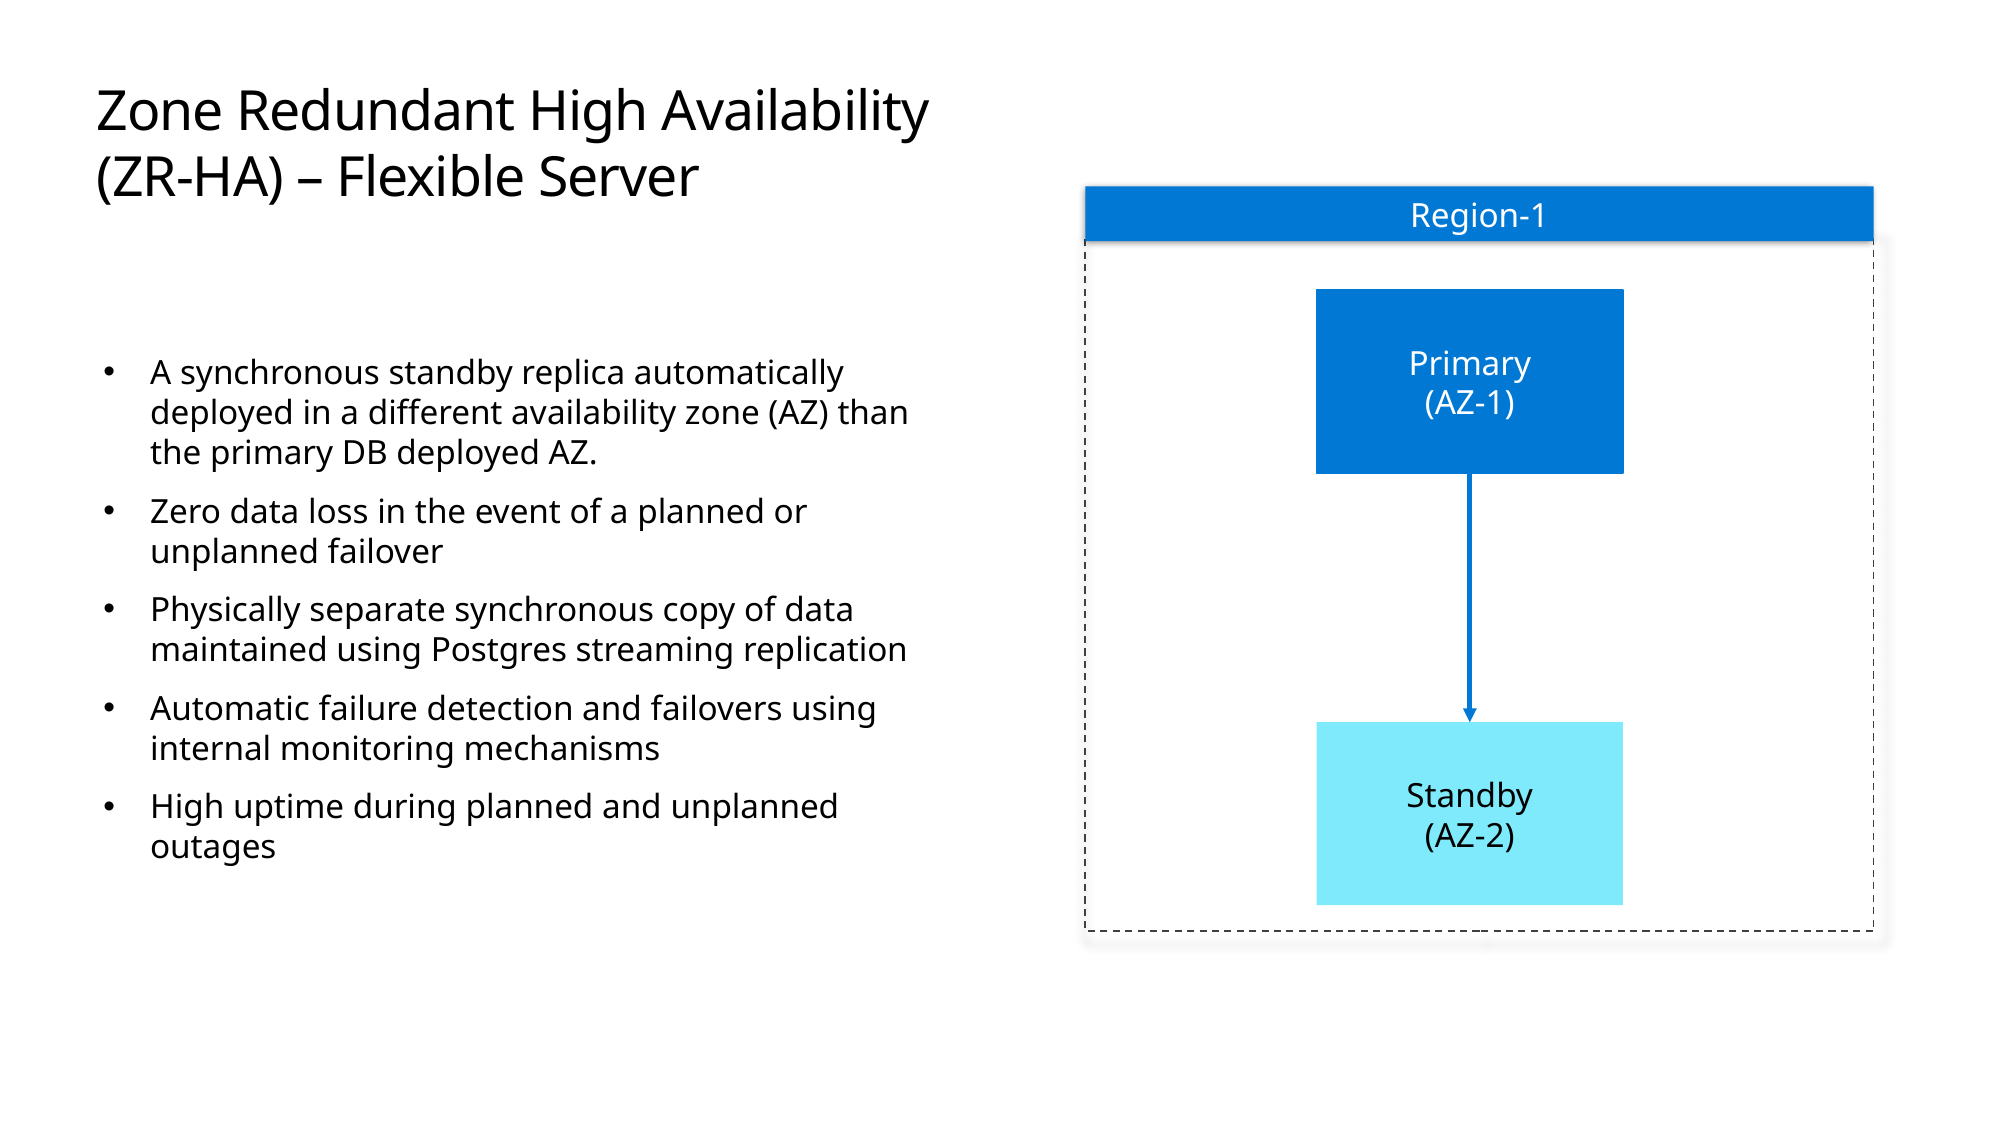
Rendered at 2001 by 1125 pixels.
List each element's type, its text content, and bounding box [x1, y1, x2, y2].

text_box A synchronous standby replica automatically deployed in a different availability zone (AZ) than the primary DB deployed AZ. Zero data loss in the event of a planned or unplanned failover Physically separate synchronous copy of data maintained using Postgres streaming replication Automatic failure detection and failovers using internal monitoring mechanisms High uptime during planned and unplanned outages [90, 338, 944, 873]
title Zone Redundant High Availability (ZR-HA) – Flexible Server [96, 75, 950, 224]
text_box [1085, 186, 1874, 932]
